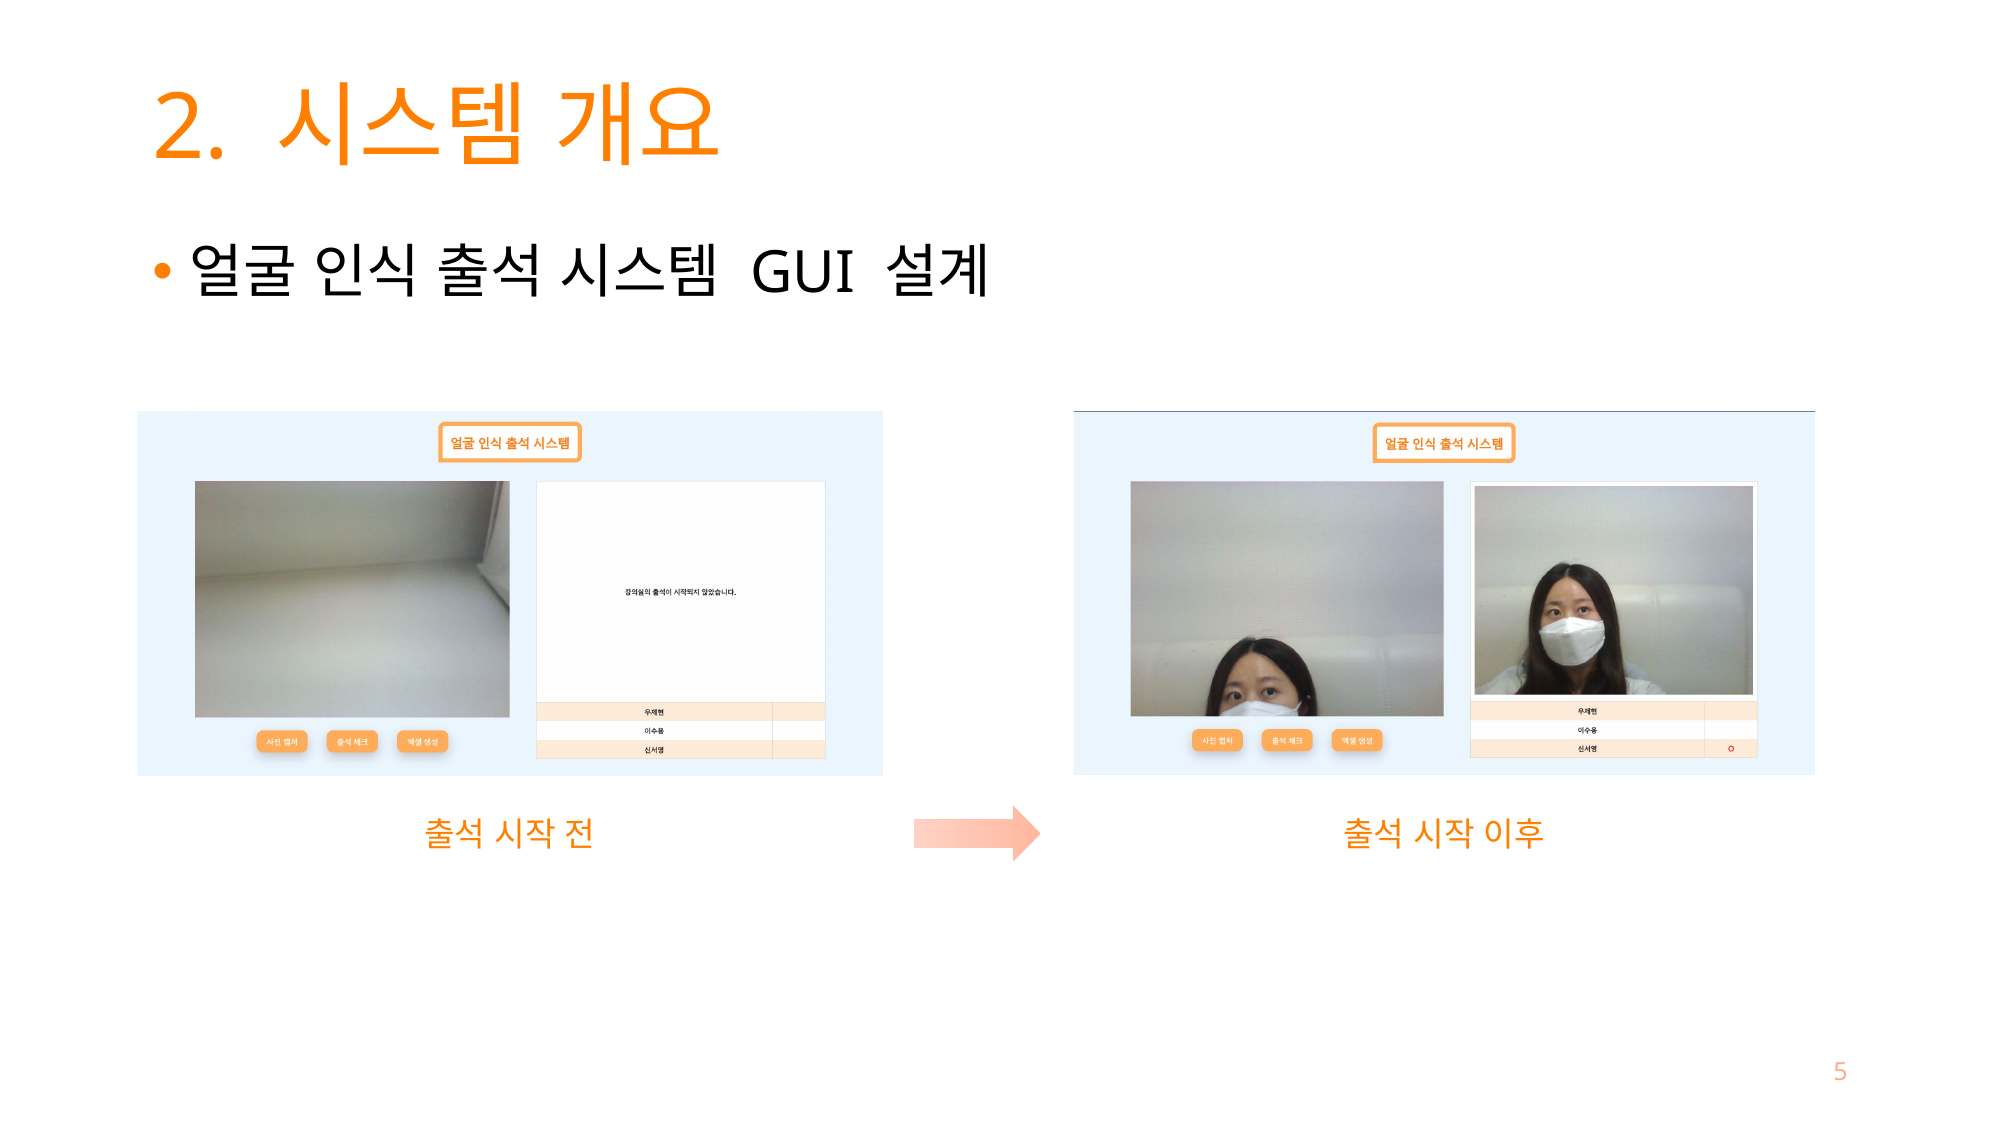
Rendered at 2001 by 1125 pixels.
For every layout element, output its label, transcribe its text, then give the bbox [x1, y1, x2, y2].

picture [137, 411, 883, 777]
text_box 출석 시작 이후 [1280, 805, 1608, 861]
slide_number 5 [1412, 1042, 1863, 1103]
text_box [912, 803, 1043, 864]
title 2. 시스템 개요 [137, 56, 1863, 201]
list 얼굴 인식 출석 시스템 GUI 설계 [137, 234, 1863, 1014]
text_box 출석 시작 전 [346, 805, 674, 861]
picture [1073, 411, 1815, 777]
